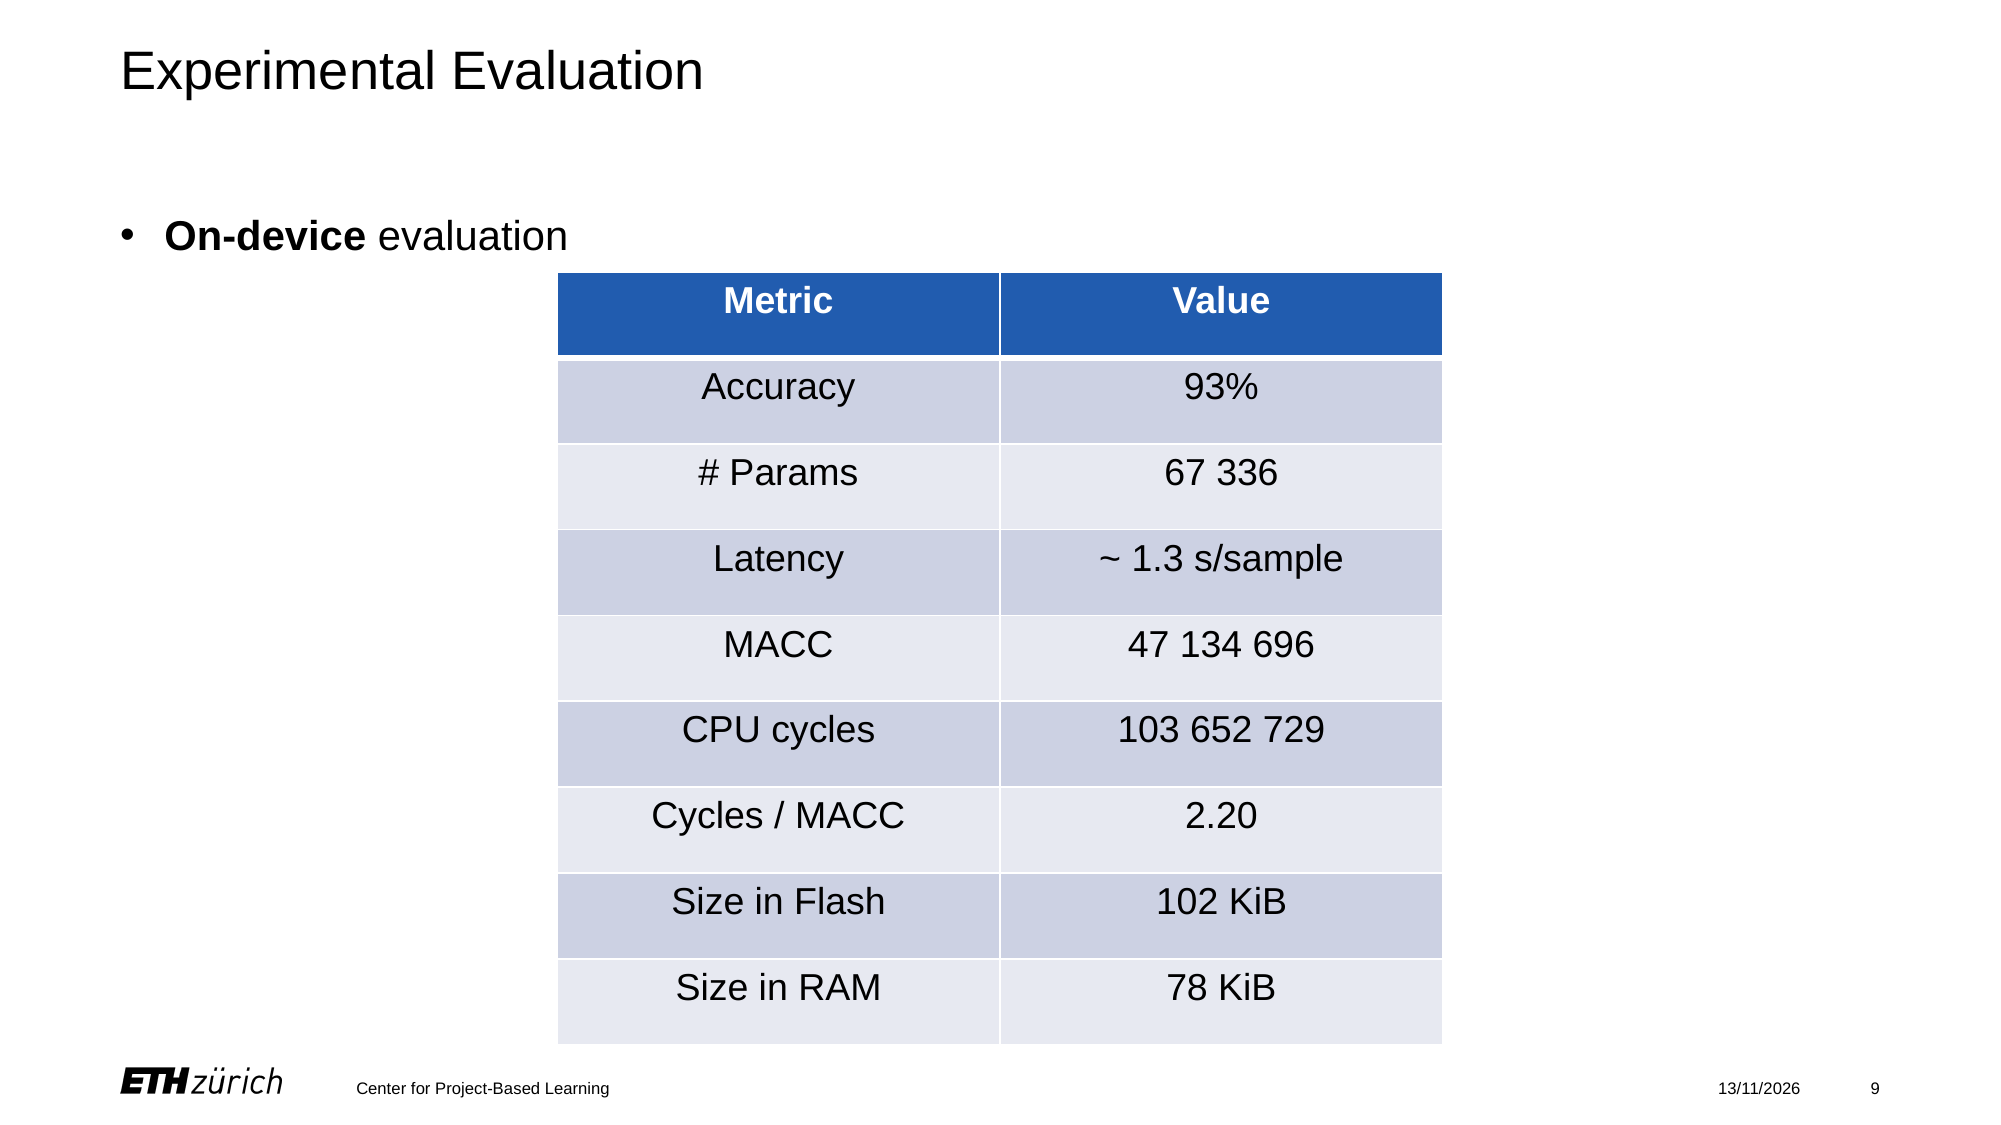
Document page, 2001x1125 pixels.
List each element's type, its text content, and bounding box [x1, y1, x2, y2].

table_cell ~ 1.3 s/sample [1001, 530, 1442, 615]
table_cell Size in Flash [558, 874, 999, 958]
table_cell 67 336 [1001, 445, 1442, 529]
table_cell CPU cycles [558, 702, 999, 786]
table_header Metric [558, 273, 999, 355]
title Experimental Evaluation [120, 42, 1880, 191]
table_cell # Params [558, 445, 999, 529]
picture [120, 1067, 282, 1094]
list On-device evaluation [120, 208, 1880, 977]
table_cell 78 KiB [1001, 960, 1442, 1044]
table_cell 2.20 [1001, 788, 1442, 872]
table_header Value [1001, 273, 1442, 355]
table_cell 93% [1001, 361, 1442, 443]
slide_number 9 [1827, 1069, 1880, 1106]
table_cell 103 652 729 [1001, 702, 1442, 786]
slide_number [1718, 1069, 1819, 1106]
table_cell Cycles / MACC [558, 788, 999, 872]
footer Center for Project-Based Learning [356, 1069, 1243, 1106]
table_cell 102 KiB [1001, 874, 1442, 958]
table_cell MACC [558, 616, 999, 700]
table_cell 47 134 696 [1001, 616, 1442, 700]
table_cell Latency [558, 530, 999, 615]
table_cell Size in RAM [558, 960, 999, 1044]
table_cell Accuracy [558, 361, 999, 443]
